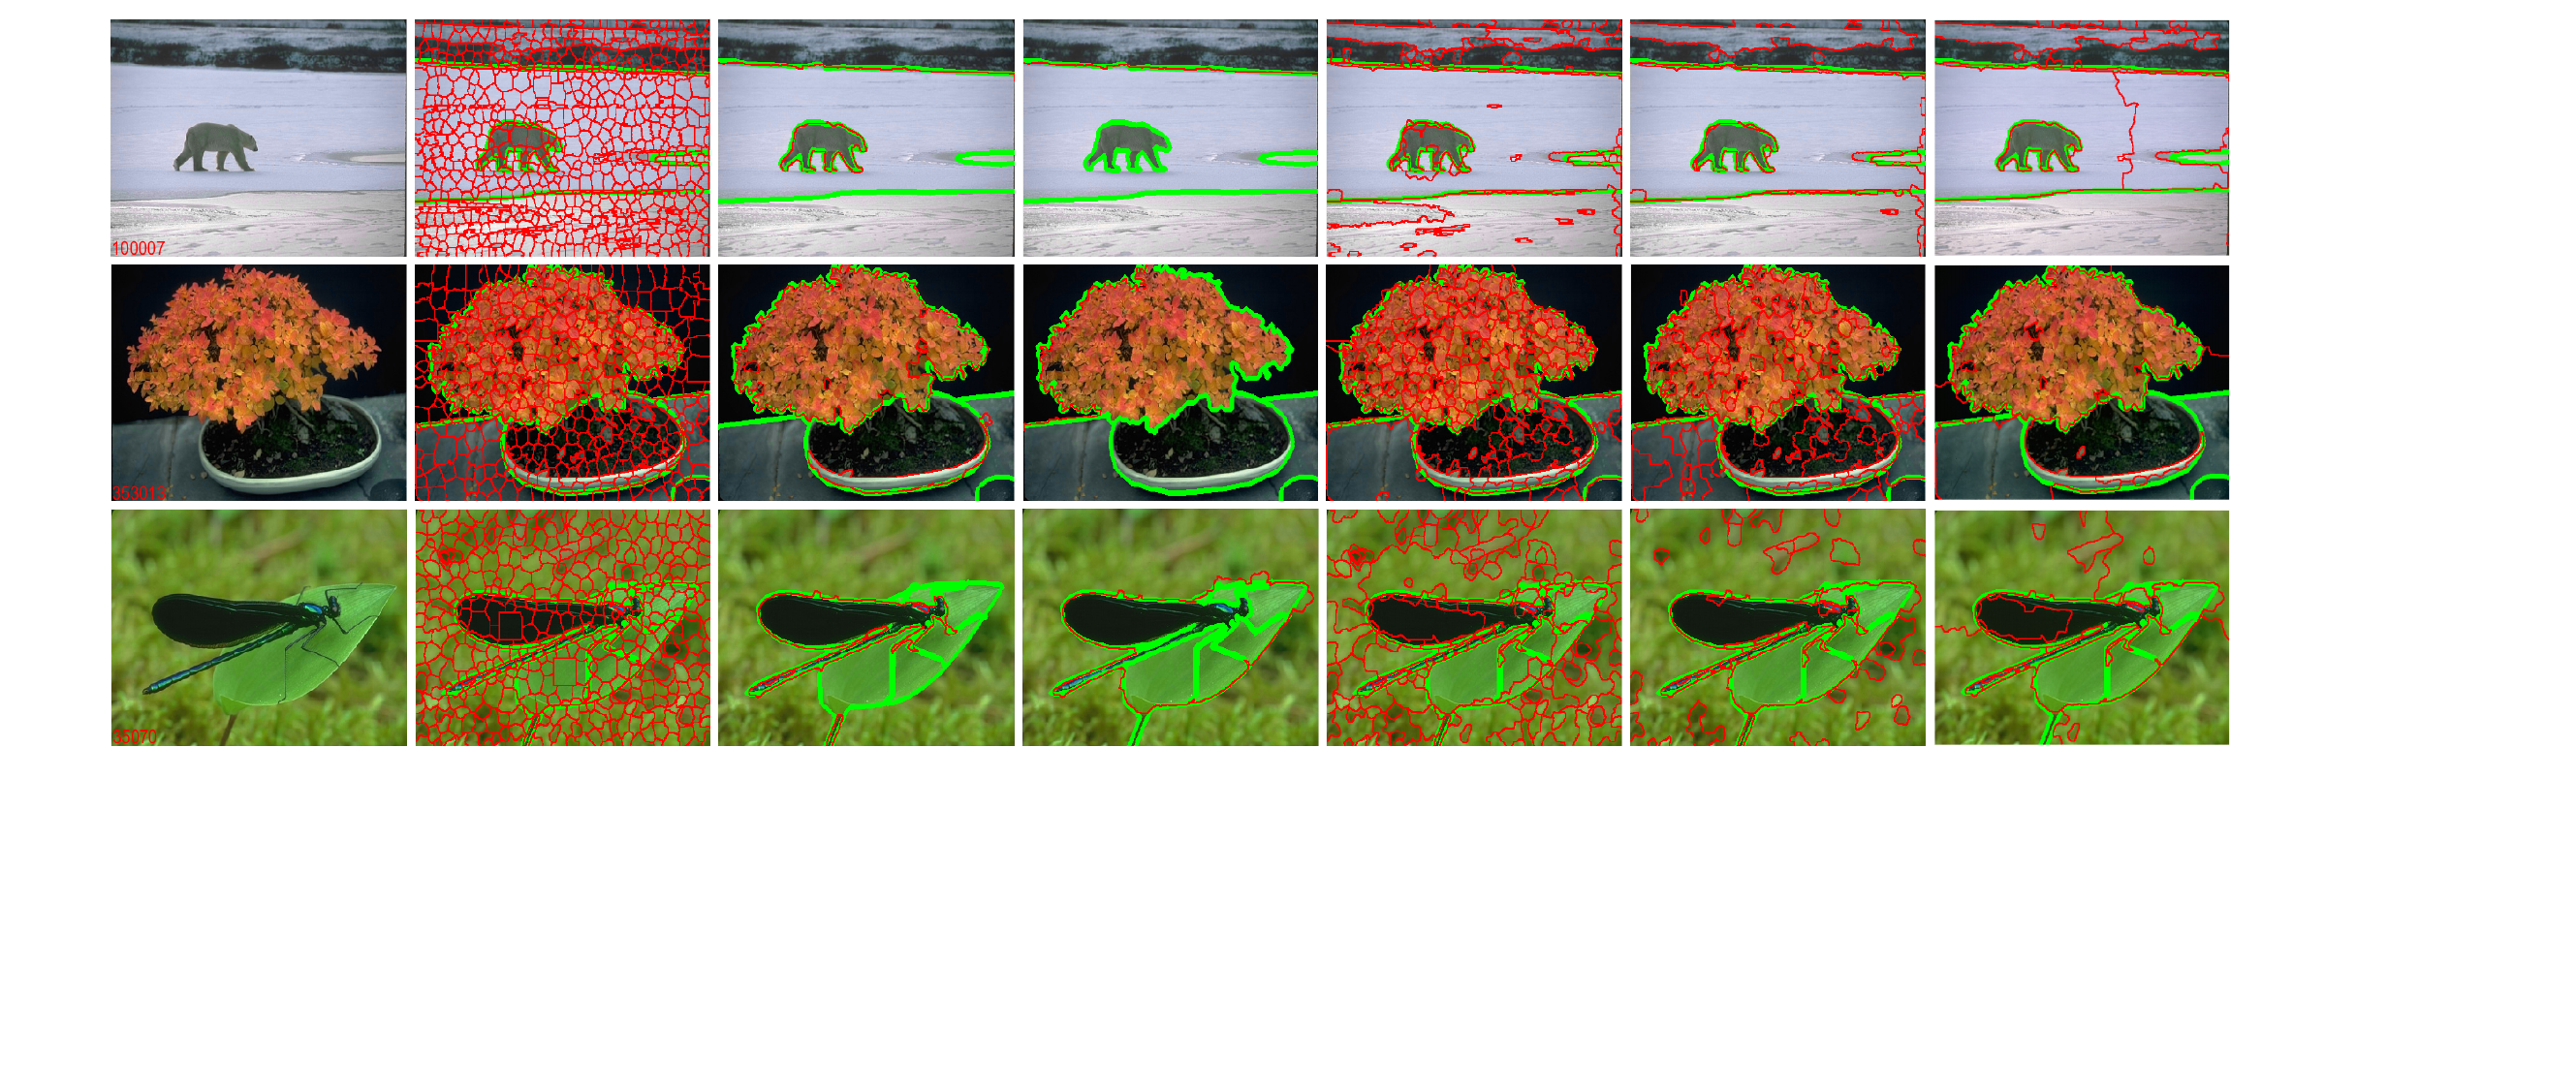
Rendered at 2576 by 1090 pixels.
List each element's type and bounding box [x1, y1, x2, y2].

picture [1630, 264, 1926, 501]
picture [415, 18, 710, 257]
picture [1630, 509, 1926, 746]
picture [415, 264, 710, 501]
picture [1022, 18, 1318, 257]
picture [1326, 509, 1622, 746]
picture [1933, 264, 2230, 501]
picture [1022, 509, 1319, 746]
picture [718, 509, 1015, 746]
picture [110, 509, 407, 746]
picture [1022, 264, 1318, 501]
picture [718, 264, 1015, 501]
picture [718, 18, 1015, 257]
picture [1933, 18, 2230, 257]
picture [1326, 18, 1622, 257]
picture [415, 509, 710, 746]
picture [110, 264, 407, 501]
picture [110, 18, 407, 257]
picture [1933, 509, 2230, 746]
picture [1630, 18, 1926, 257]
picture [1326, 264, 1622, 501]
